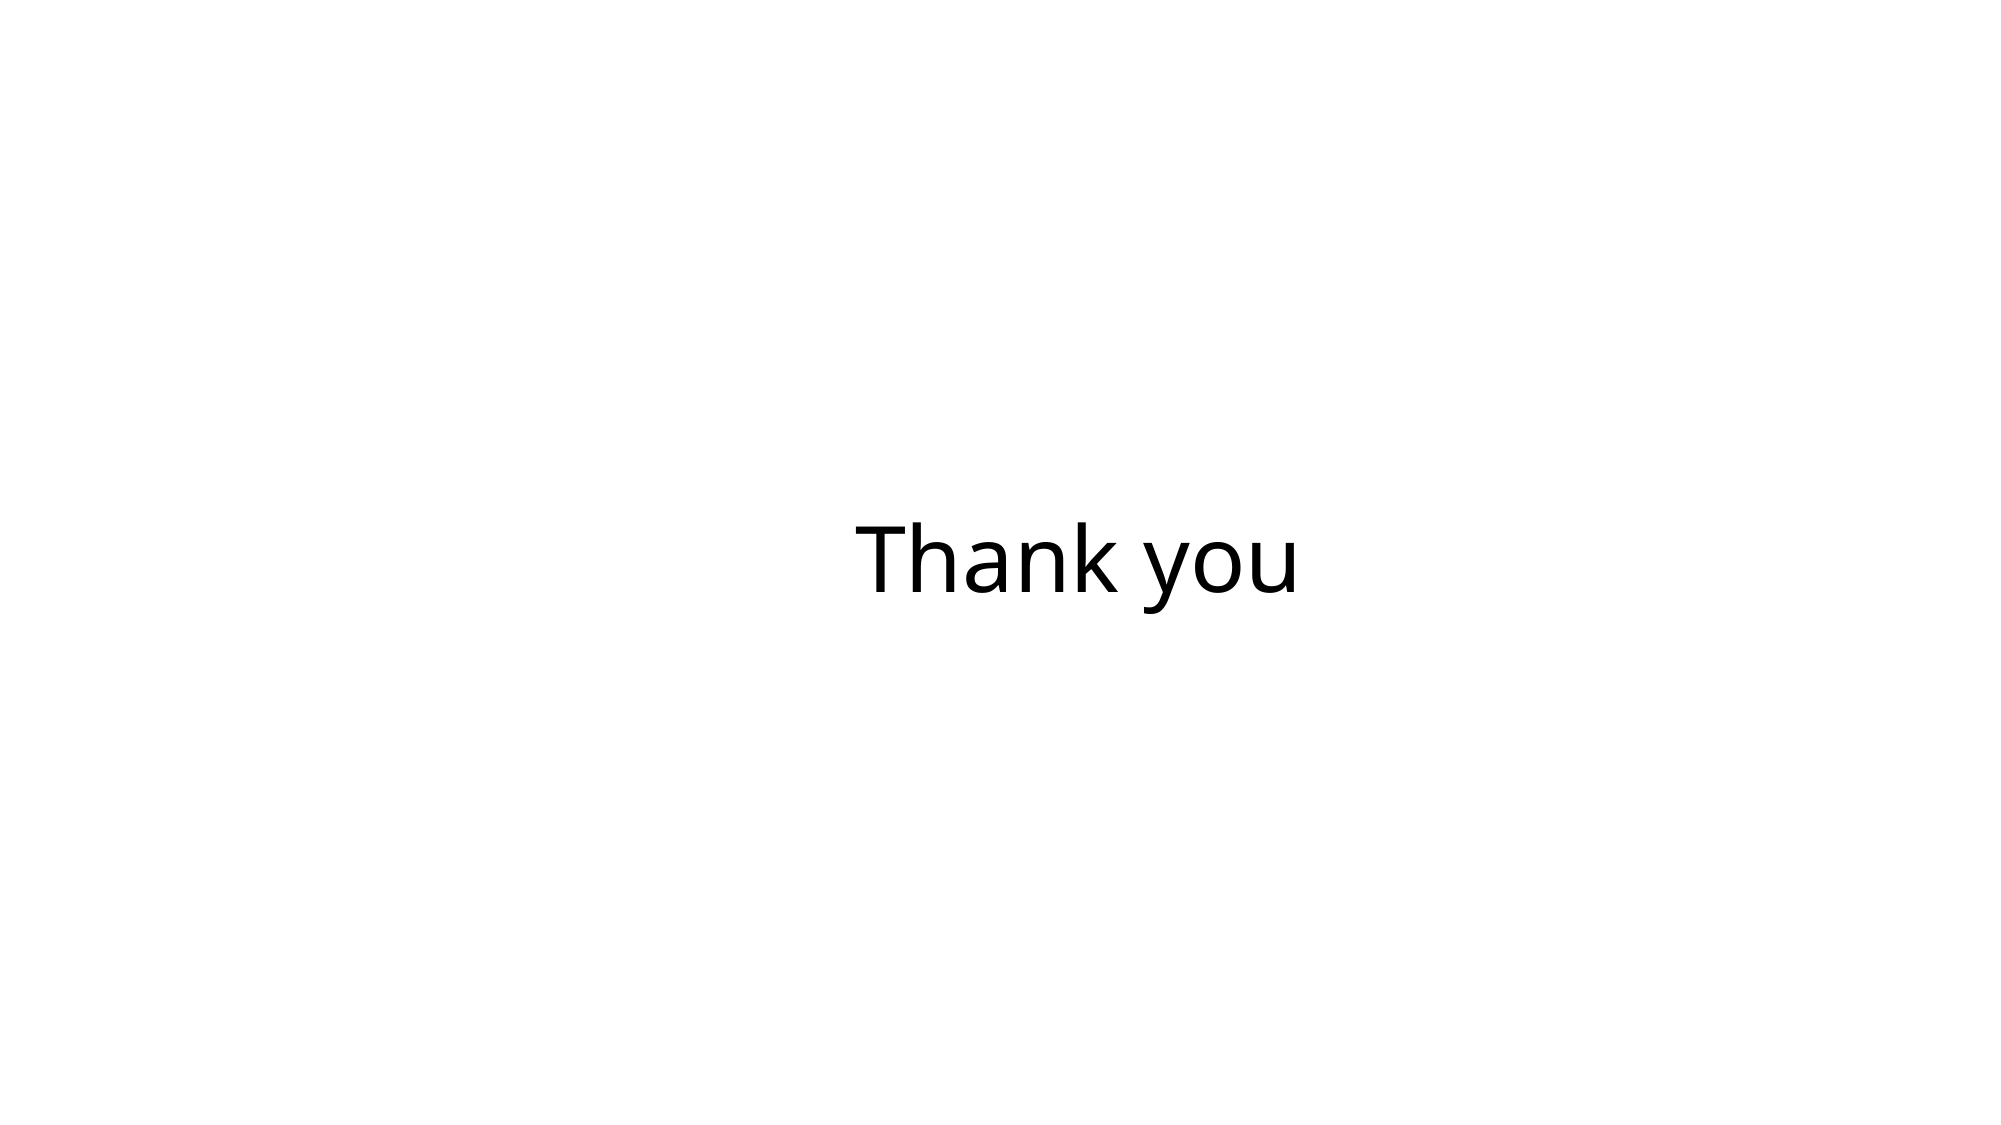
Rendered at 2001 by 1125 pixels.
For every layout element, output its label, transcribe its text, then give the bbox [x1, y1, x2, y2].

title Thank you [840, 453, 2000, 672]
